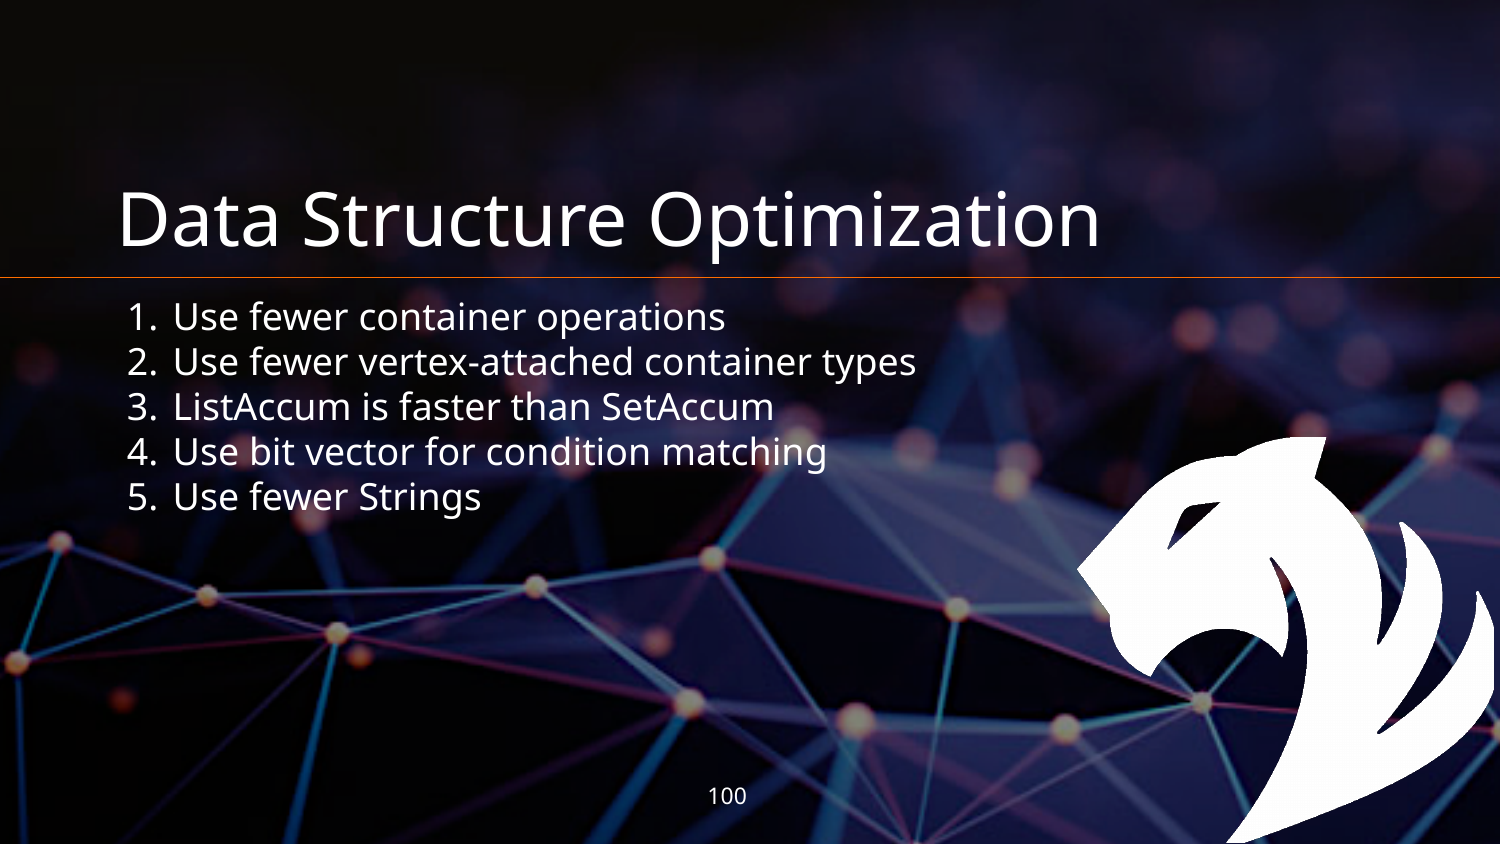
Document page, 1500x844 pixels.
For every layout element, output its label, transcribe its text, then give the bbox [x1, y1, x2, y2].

list Use fewer container operations Use fewer vertex-attached container types ListAccum is faster than SetAccum Use bit vector for condition matching Use fewer Strings [105, 287, 1400, 507]
title Data Structure Optimization [105, 0, 1450, 268]
picture [0, 0, 1500, 277]
picture [0, 278, 1500, 844]
slide_number ‹#› [694, 774, 761, 820]
